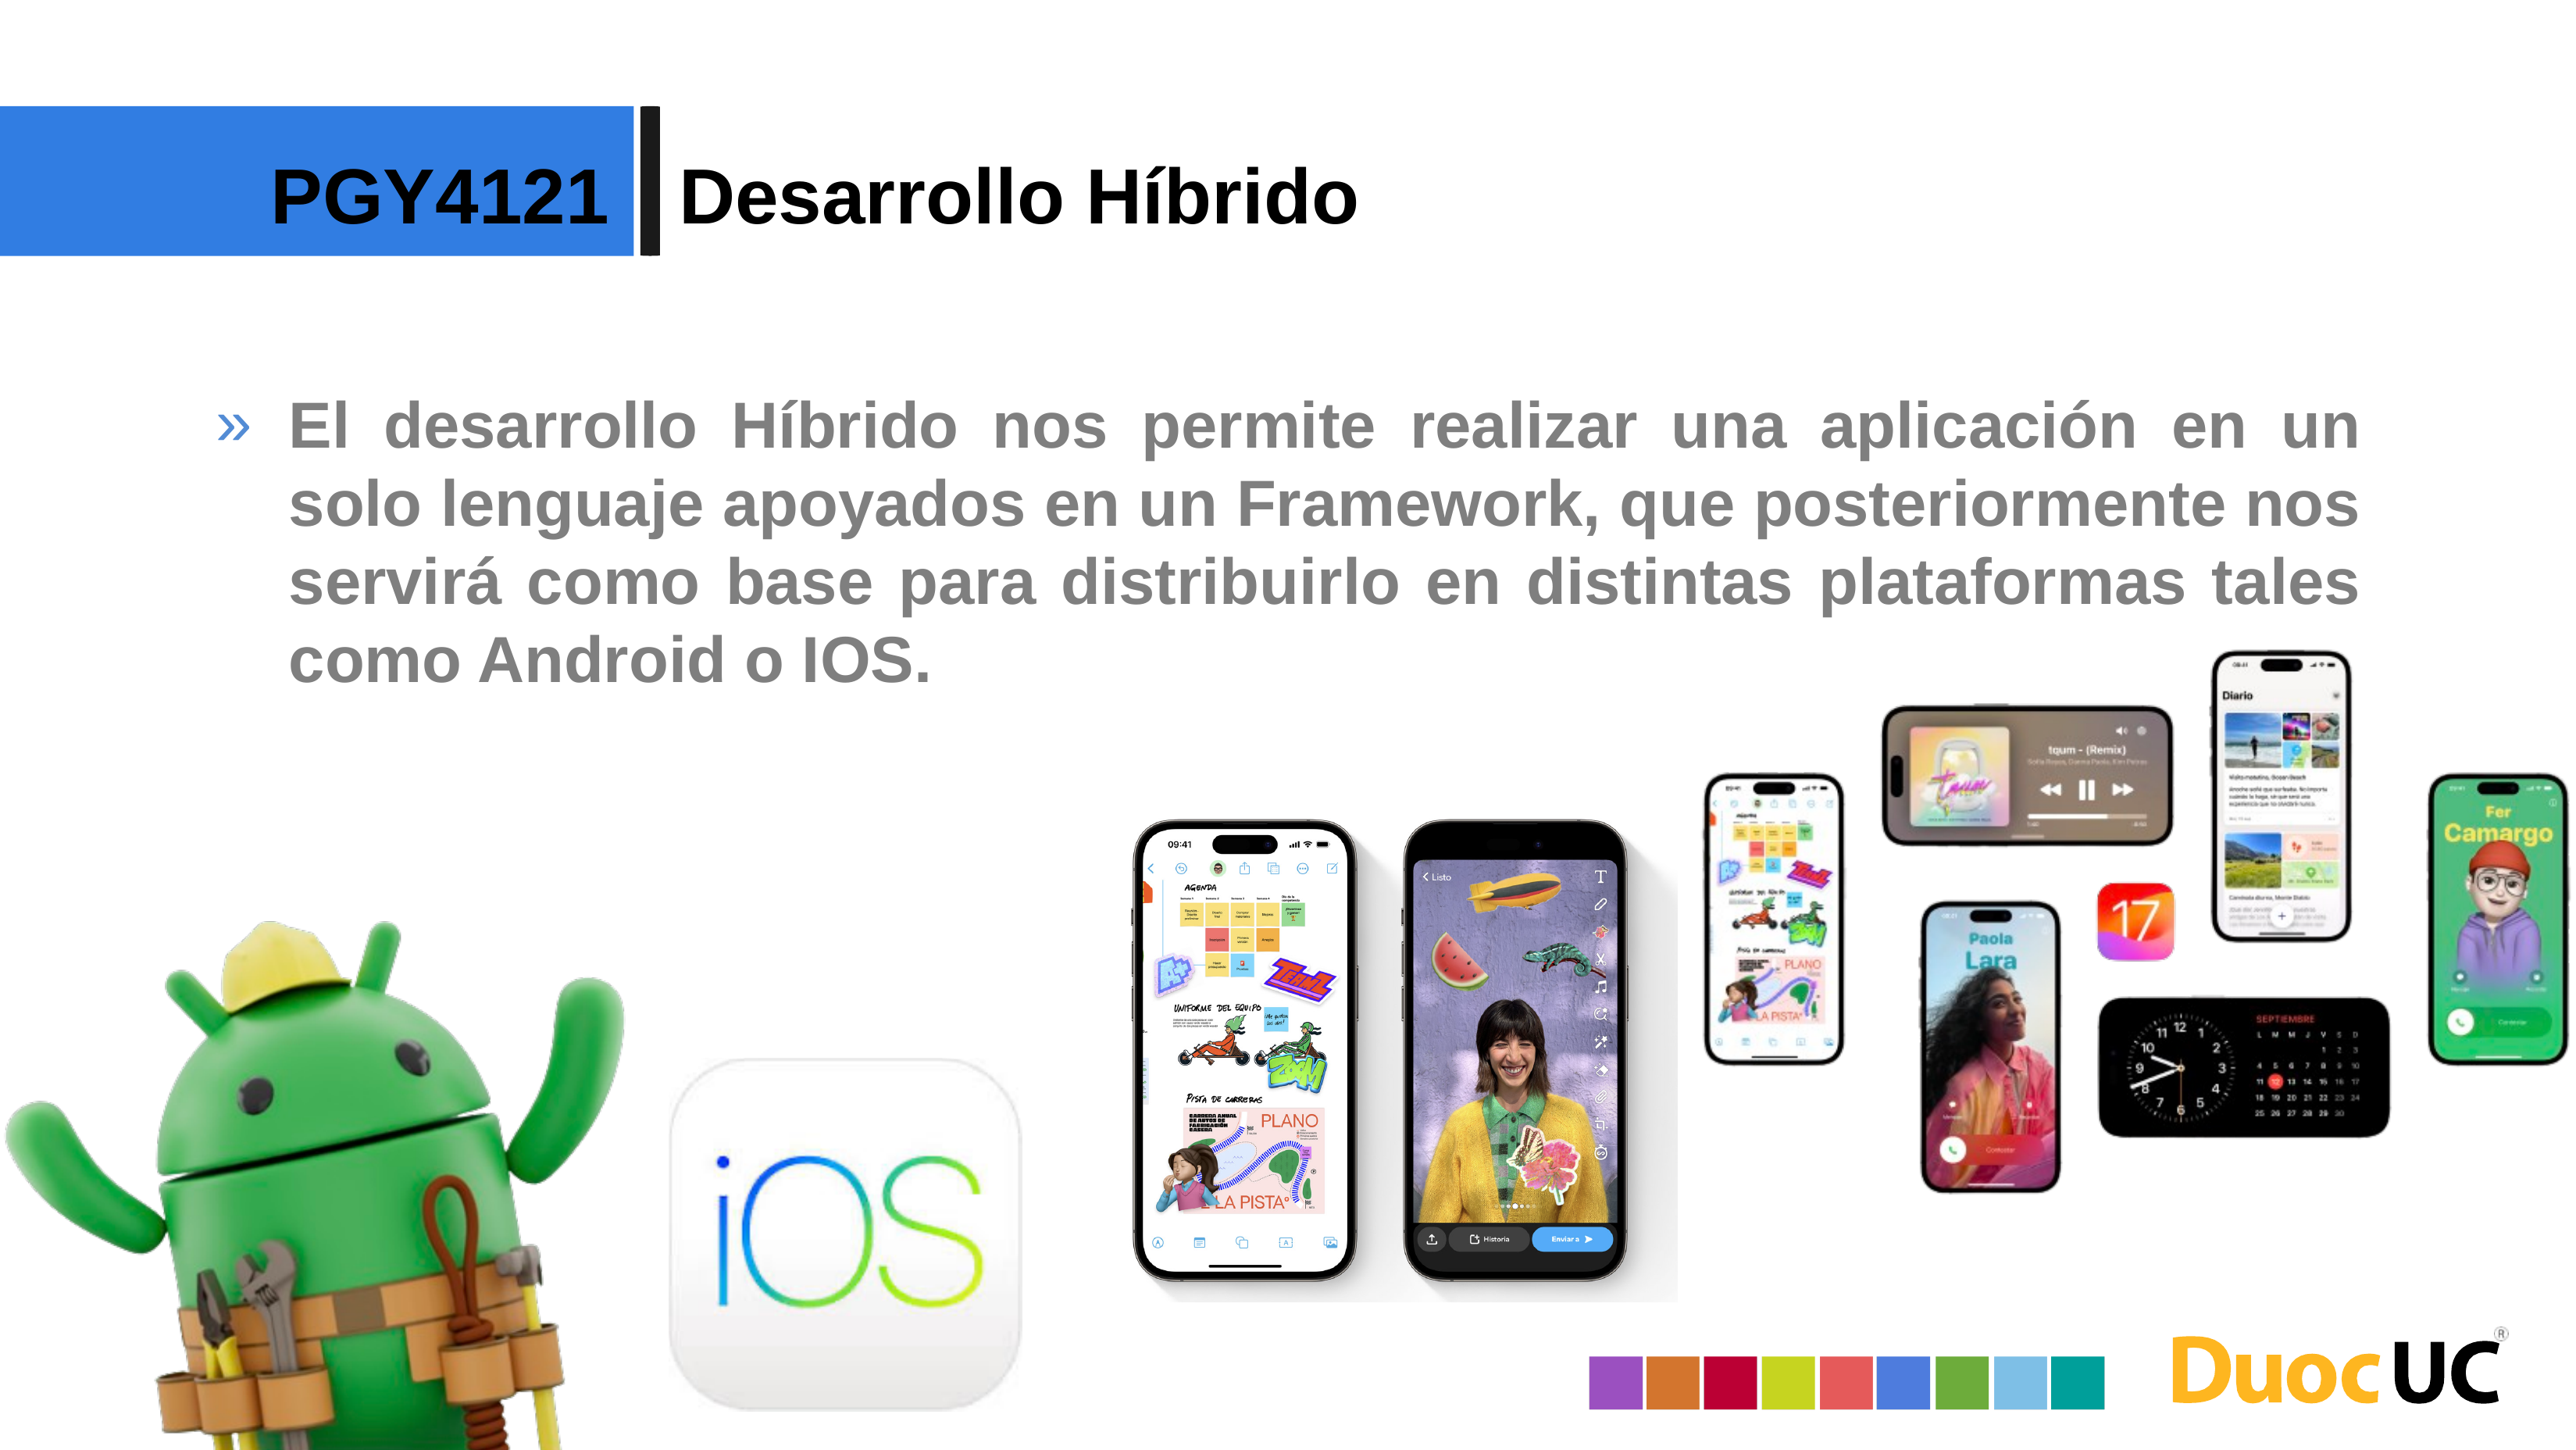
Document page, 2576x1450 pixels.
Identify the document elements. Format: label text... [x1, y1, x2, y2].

text_box El desarrollo Híbrido nos permite realizar una aplicación en un solo lenguaje apoyados en un Framework, que posteriormente nos servirá como base para distribuirlo en distintas plataformas tales como Android o IOS. [213, 371, 2362, 696]
picture [2494, 1327, 2509, 1341]
picture [1579, 1327, 2121, 1434]
text_box PGY4121 [270, 145, 679, 240]
text_box Desarrollo Híbrido [679, 145, 1440, 240]
picture [1085, 626, 2576, 1303]
picture [0, 801, 1022, 1450]
